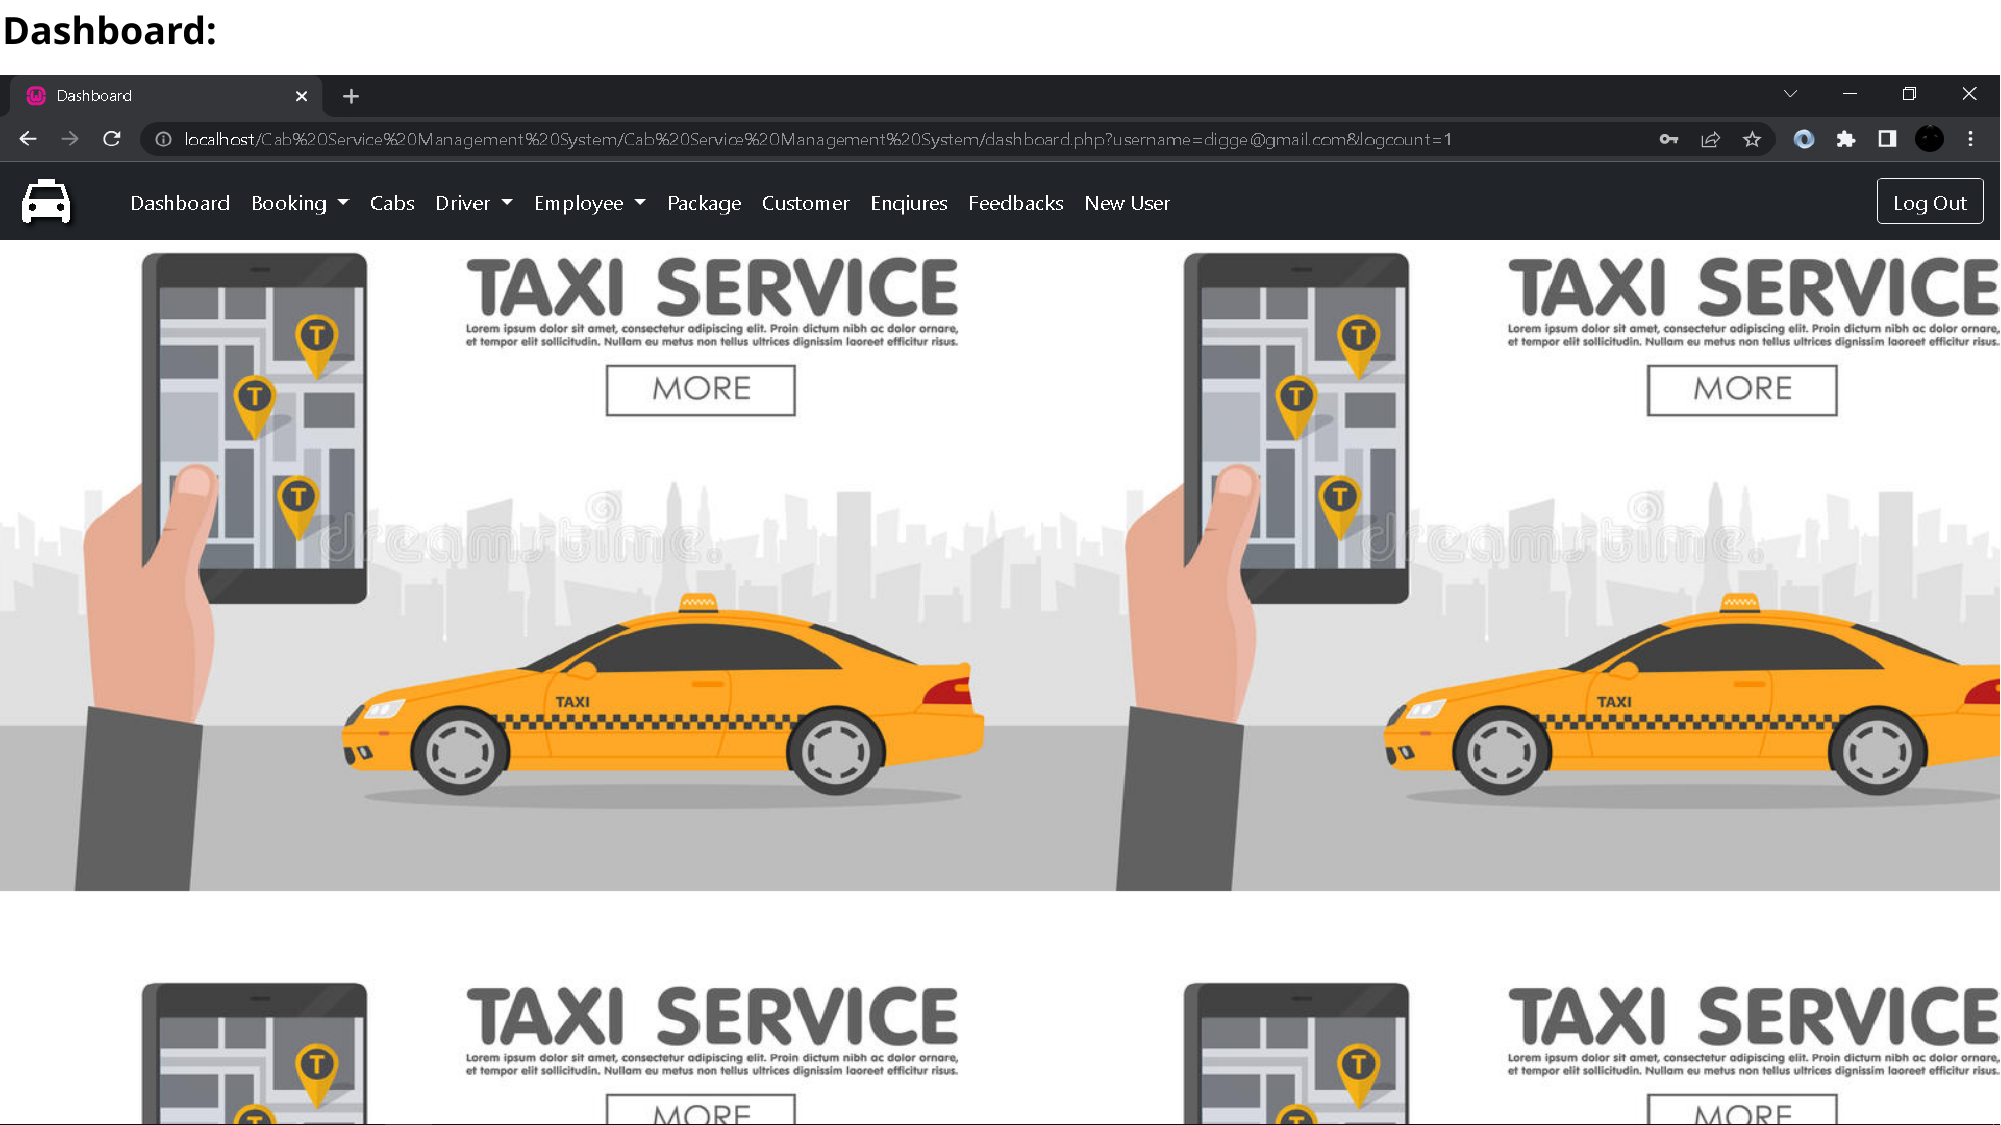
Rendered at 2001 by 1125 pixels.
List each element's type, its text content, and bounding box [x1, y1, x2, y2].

picture [0, 74, 2000, 1125]
text_box Dashboard: [0, 0, 232, 60]
